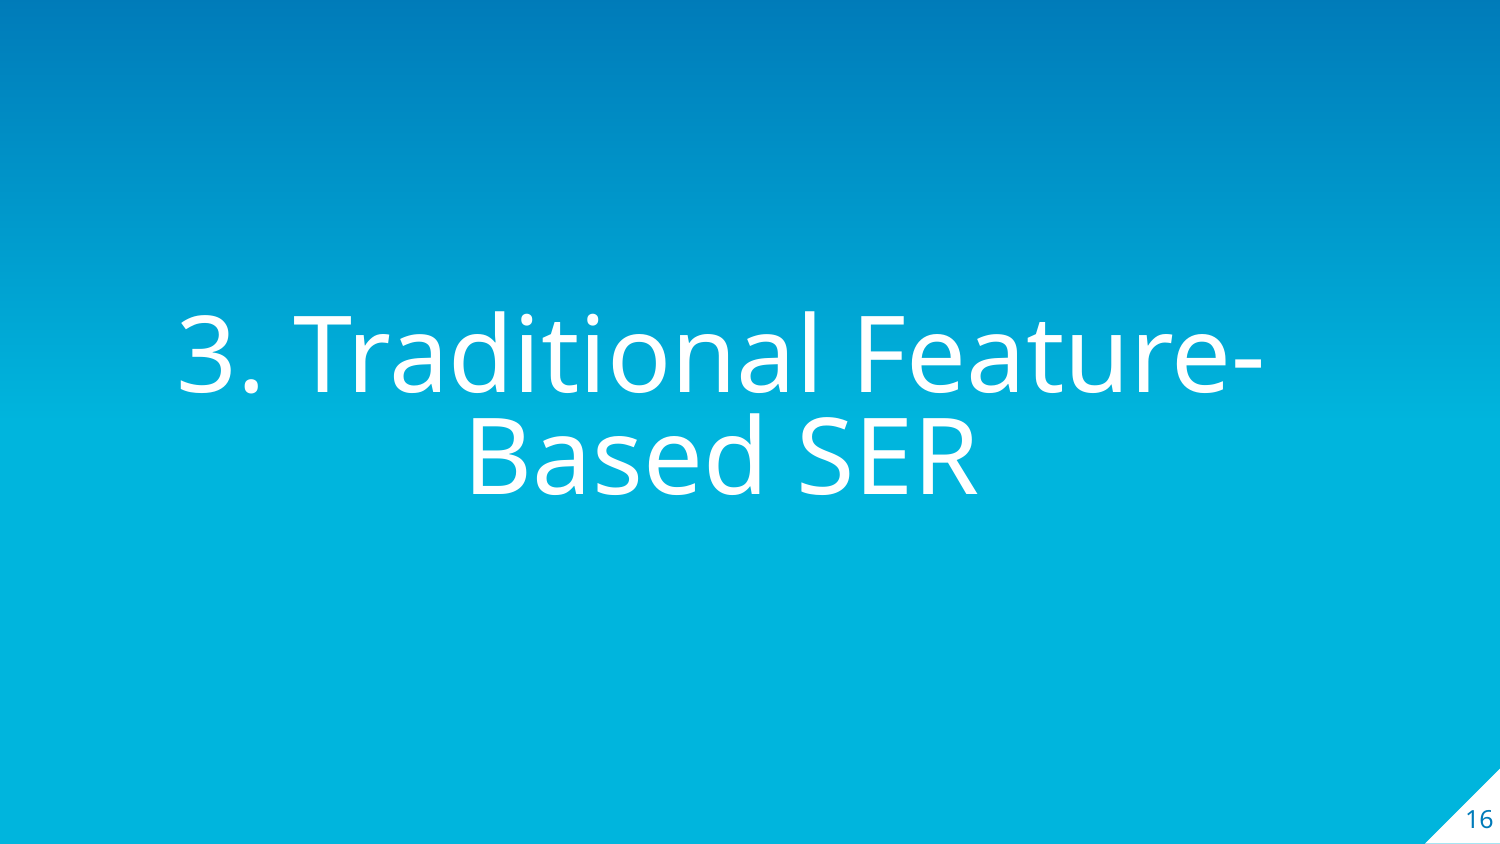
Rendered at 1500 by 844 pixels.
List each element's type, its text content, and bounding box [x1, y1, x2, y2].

title 3. Traditional Feature-Based SER [84, 310, 1359, 532]
slide_number ‹#› [1418, 760, 1494, 838]
